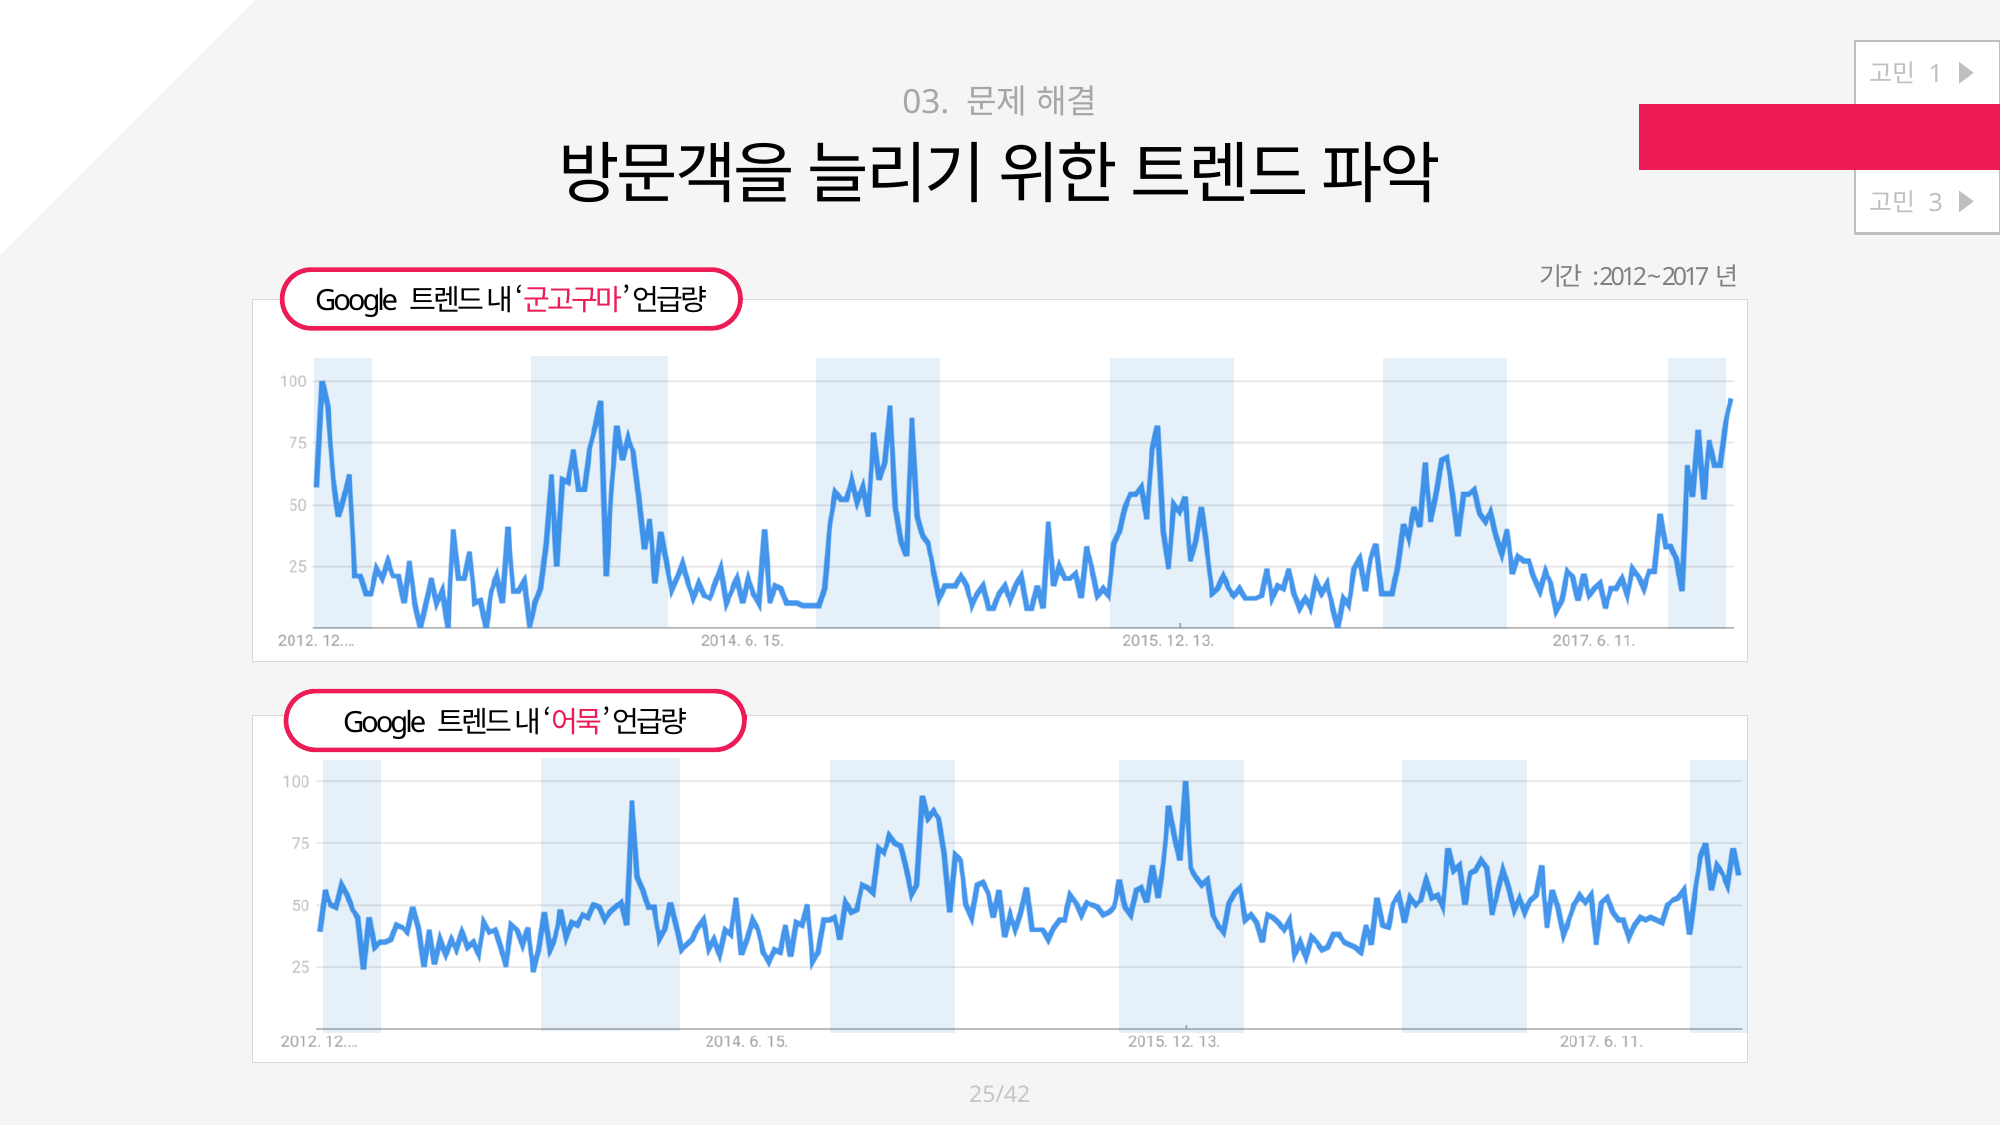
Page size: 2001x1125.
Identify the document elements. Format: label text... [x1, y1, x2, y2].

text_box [503, 72, 1497, 220]
slide_number 25 [774, 1065, 1225, 1125]
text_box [252, 253, 1748, 1063]
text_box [1640, 40, 2000, 234]
